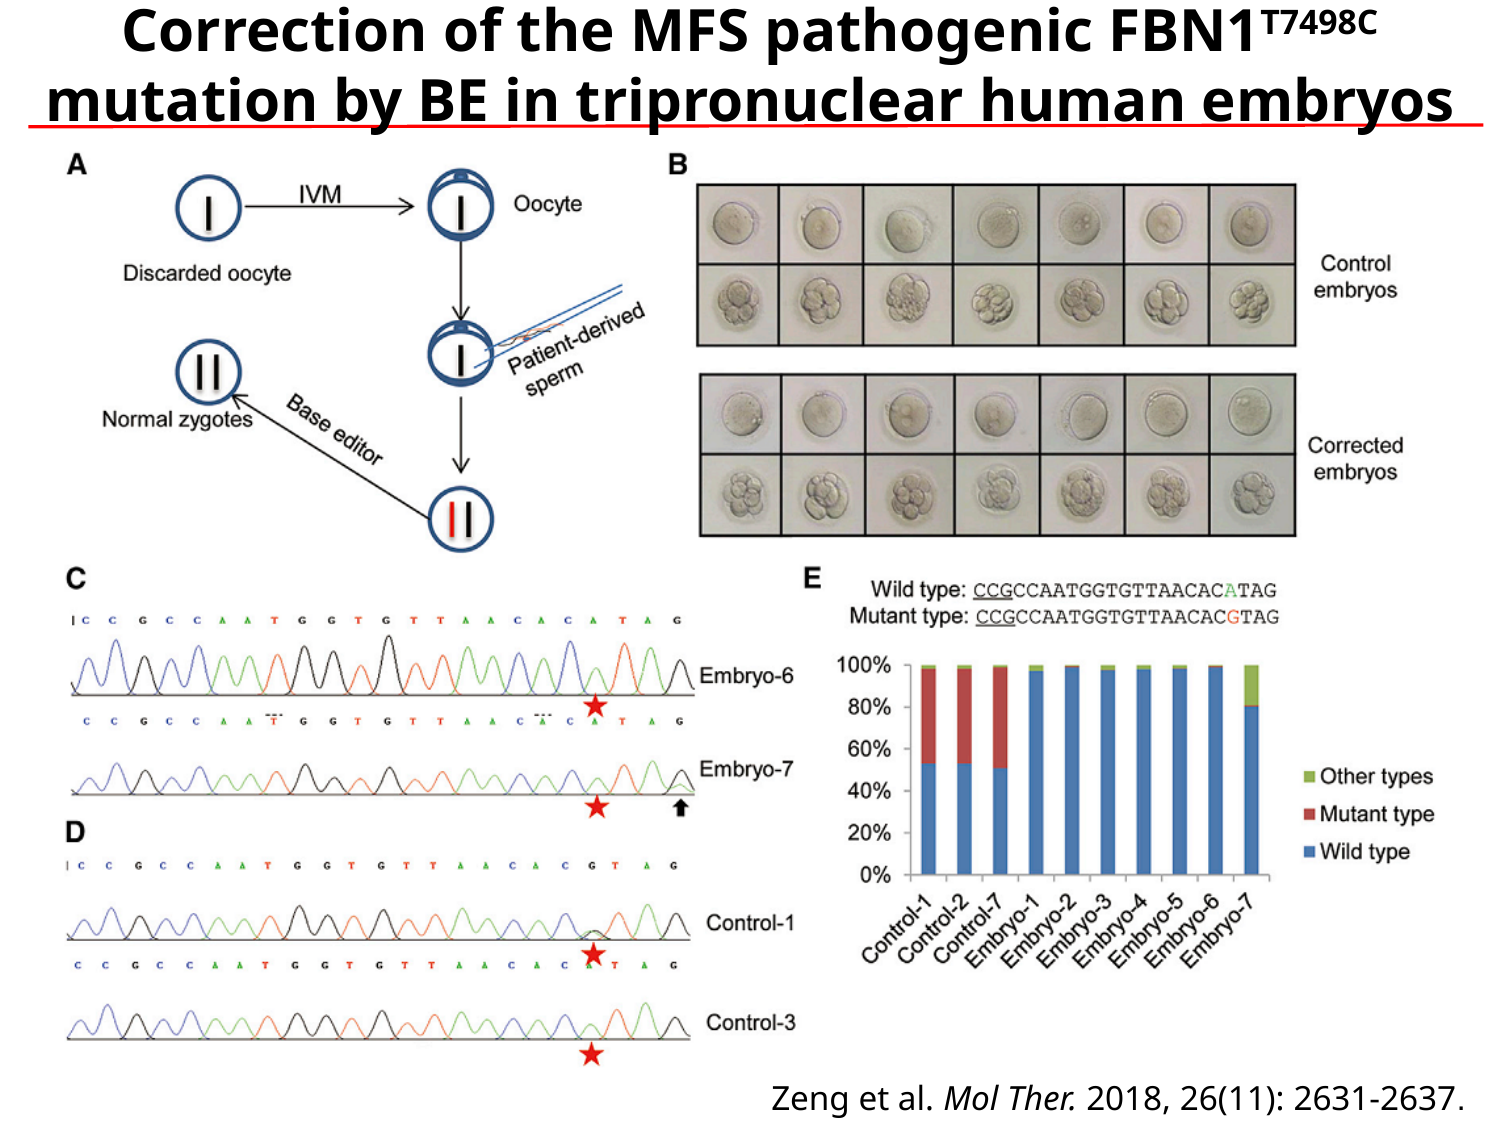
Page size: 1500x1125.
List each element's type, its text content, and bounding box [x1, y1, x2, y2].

picture [49, 135, 1451, 1076]
text_box Zeng et al. Mol Ther. 2018, 26(11): 2631-2637. [756, 1069, 1481, 1125]
text_box Correction of the MFS pathogenic FBN1T7498C mutation by BE in tripronuclear human embryos [0, 0, 1500, 141]
